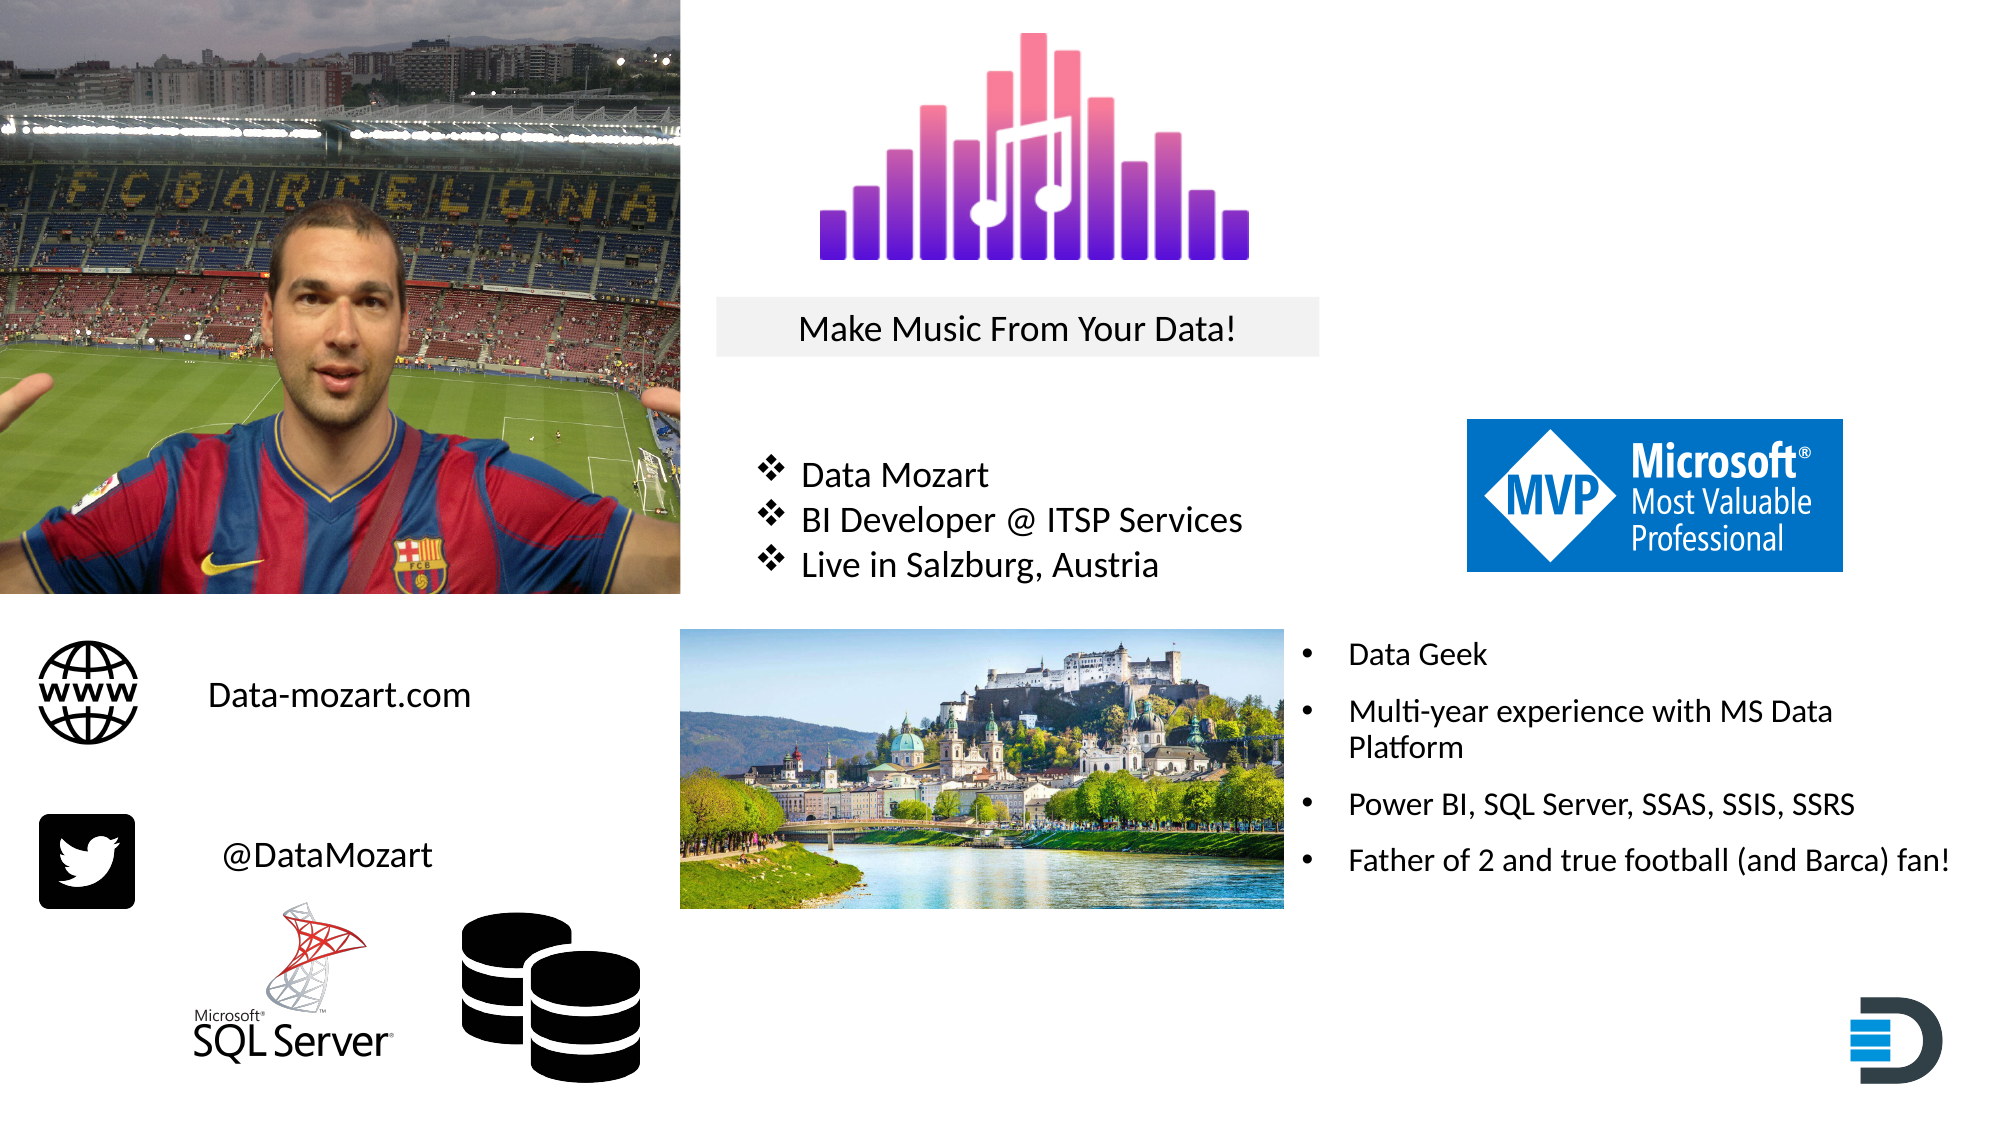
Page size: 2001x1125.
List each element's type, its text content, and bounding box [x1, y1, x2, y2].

picture [1467, 419, 1843, 572]
picture [32, 636, 144, 749]
picture [462, 909, 640, 1086]
picture [0, 0, 681, 594]
list Data Geek Multi-year experience with MS Data Platform Power BI, SQL Server, SSAS, SSIS, SSRS Father of 2 and true football (and Barca) fan! [1286, 629, 1968, 990]
picture [39, 814, 135, 910]
picture [680, 629, 1284, 910]
text_box @DataMozart [205, 822, 449, 883]
picture [820, 33, 1249, 260]
picture [1825, 969, 1968, 1112]
text_box Make Music From Your Data! [716, 296, 1320, 357]
text_box Data-mozart.com [193, 662, 526, 722]
text_box Data Mozart BI Developer @ ITSP Services Live in Salzburg, Austria [739, 442, 1343, 593]
picture [193, 901, 395, 1065]
